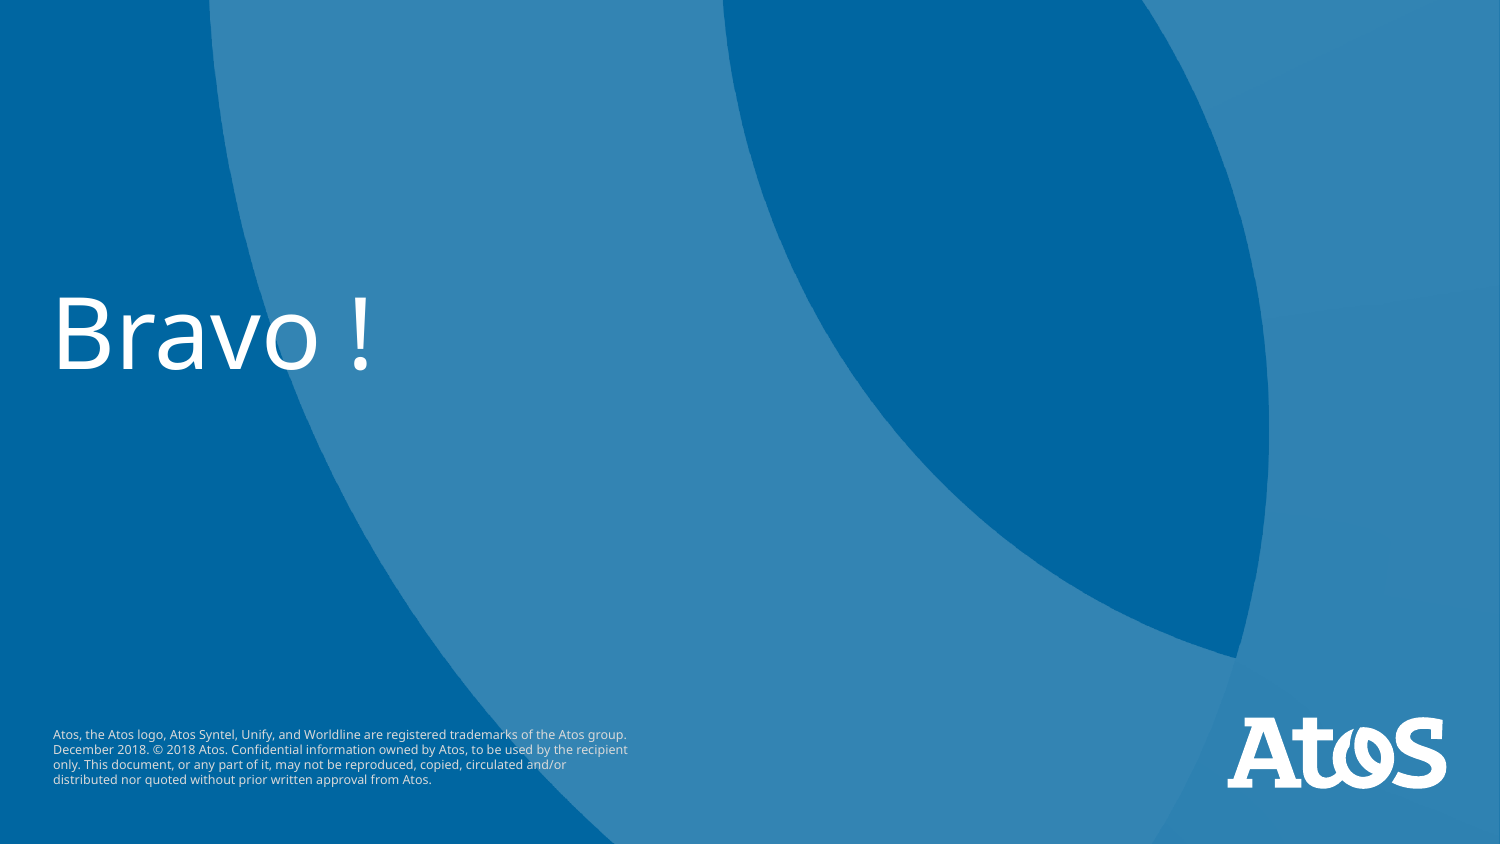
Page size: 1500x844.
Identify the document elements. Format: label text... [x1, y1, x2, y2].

picture [0, 0, 1500, 844]
title Bravo ! [35, 234, 848, 610]
